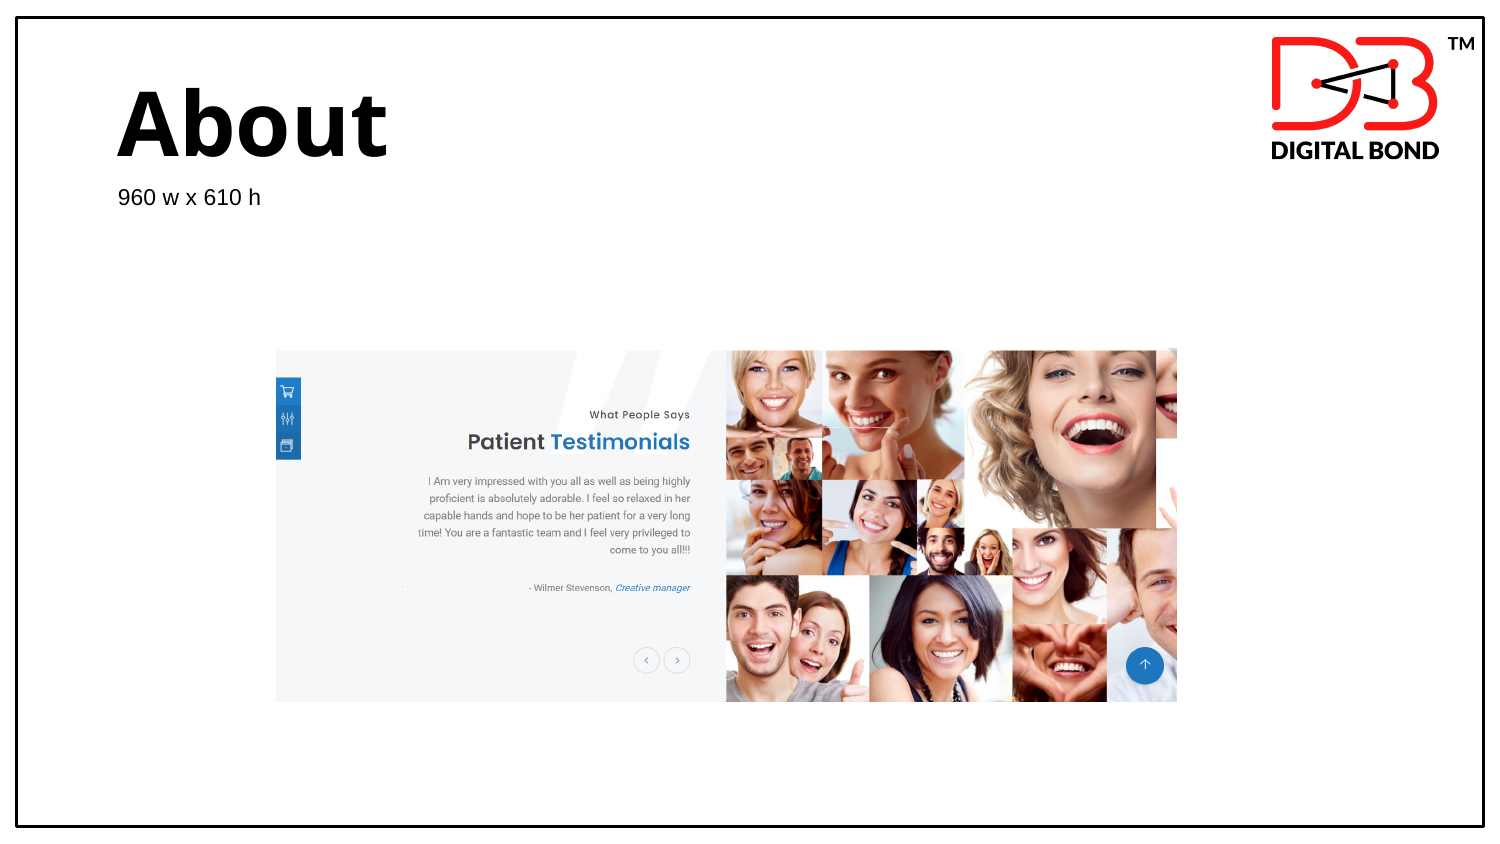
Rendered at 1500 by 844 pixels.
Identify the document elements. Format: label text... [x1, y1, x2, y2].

picture [1265, 26, 1481, 167]
text_box 960 w x 610 h [103, 174, 277, 218]
picture [276, 348, 1177, 703]
title About [102, 51, 1229, 168]
